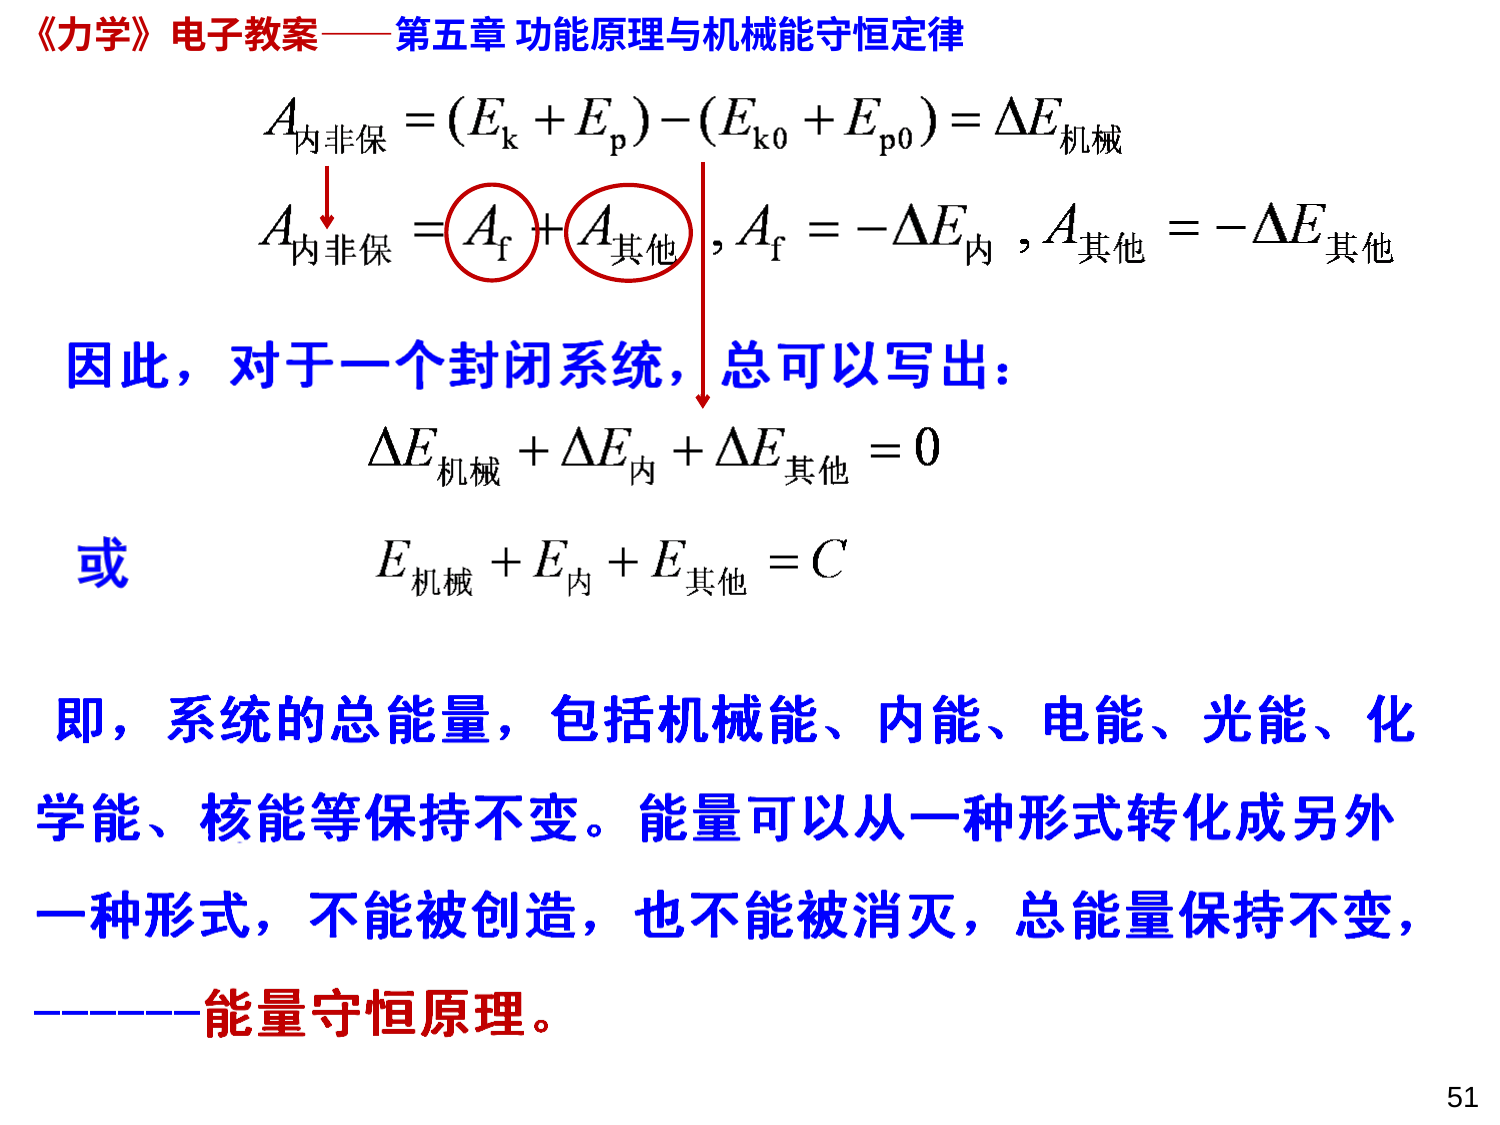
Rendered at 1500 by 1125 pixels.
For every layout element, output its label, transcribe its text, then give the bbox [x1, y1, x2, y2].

picture [29, 302, 1100, 501]
picture [40, 508, 163, 625]
picture [1009, 182, 1411, 280]
picture [253, 77, 1134, 168]
picture [704, 184, 1007, 281]
picture [194, 508, 861, 610]
picture [0, 656, 1482, 1069]
slide_number 51 [1143, 1070, 1495, 1114]
picture [246, 184, 692, 281]
